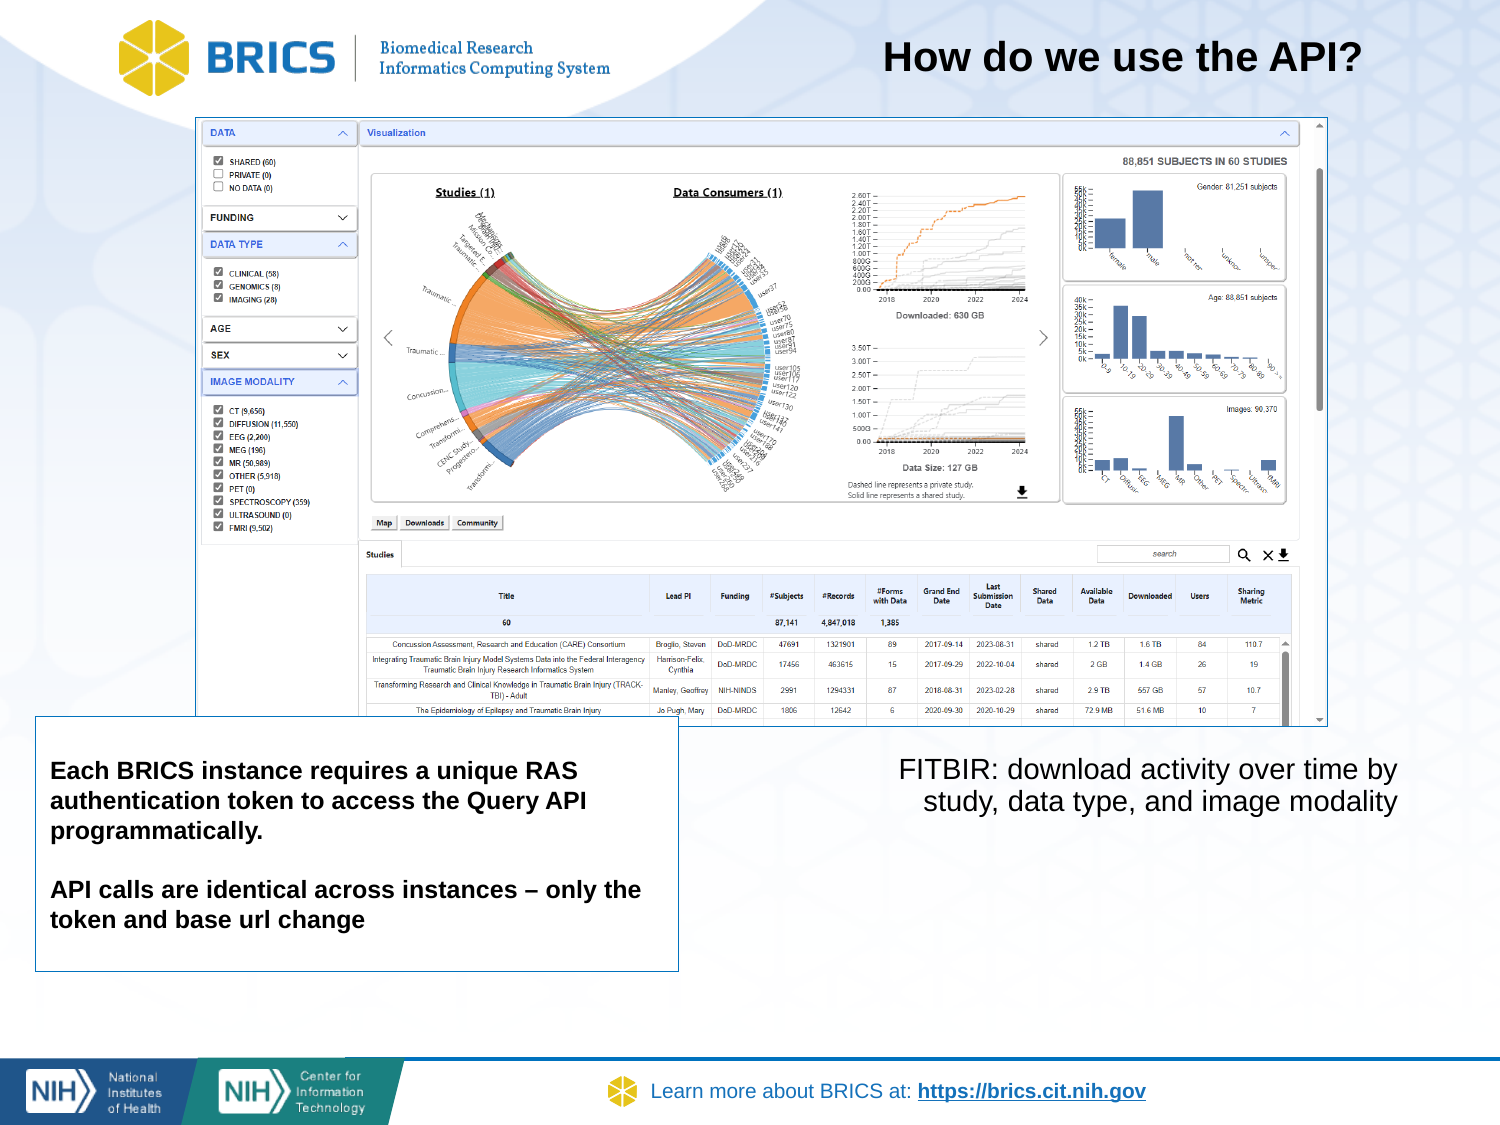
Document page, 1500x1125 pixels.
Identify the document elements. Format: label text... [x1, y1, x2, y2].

text_box How do we use the API? [761, 22, 1485, 88]
picture [215, 1069, 366, 1115]
text_box Each BRICS instance requires a unique RAS authentication token to access the Query API programmatically. API calls are identical across instances – only the token and base url change [35, 716, 679, 972]
picture [26, 1069, 162, 1113]
picture [0, 0, 1500, 1058]
picture [389, 1061, 1500, 1125]
list FITBIR: download activity over time by study, data type, and image modality [838, 746, 1414, 890]
